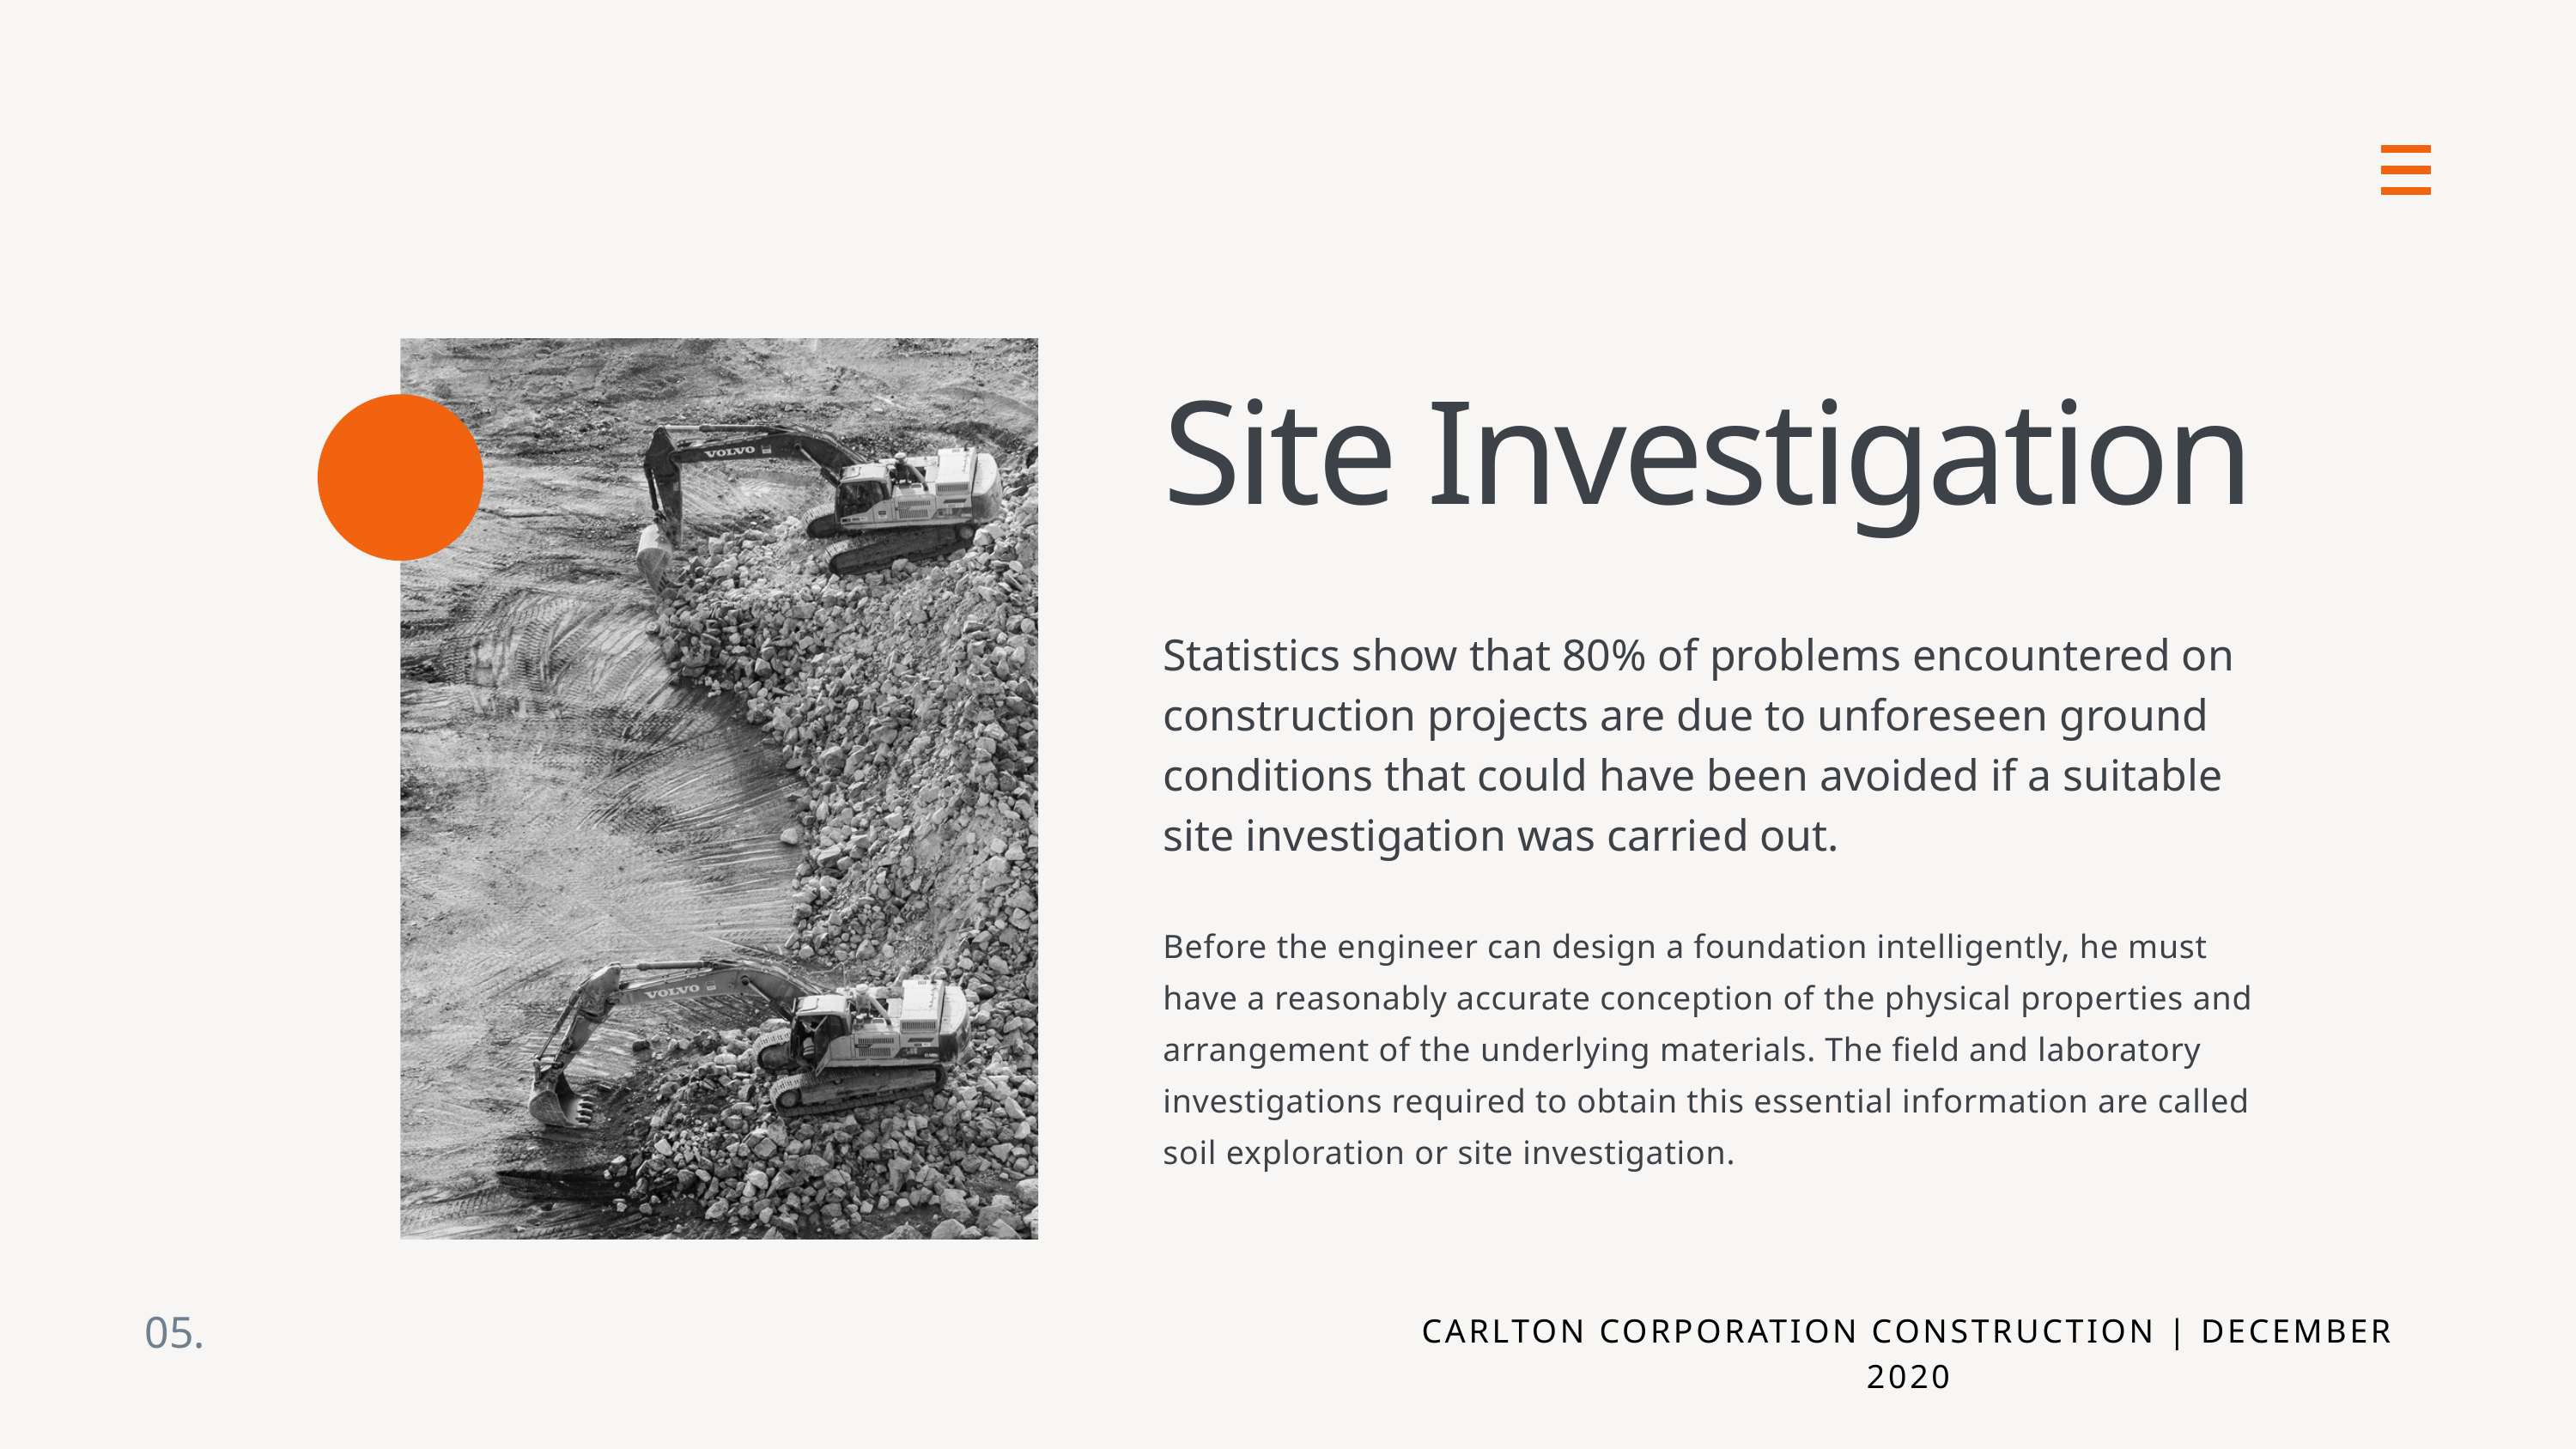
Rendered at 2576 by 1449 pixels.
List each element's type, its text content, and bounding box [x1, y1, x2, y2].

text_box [1163, 367, 2290, 1163]
text_box 05. [144, 1296, 763, 1357]
text_box CARLTON CORPORATION CONSTRUCTION | DECEMBER 2020 [1385, 1304, 2432, 1395]
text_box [2380, 144, 2432, 196]
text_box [317, 394, 484, 561]
picture [400, 338, 1039, 1240]
